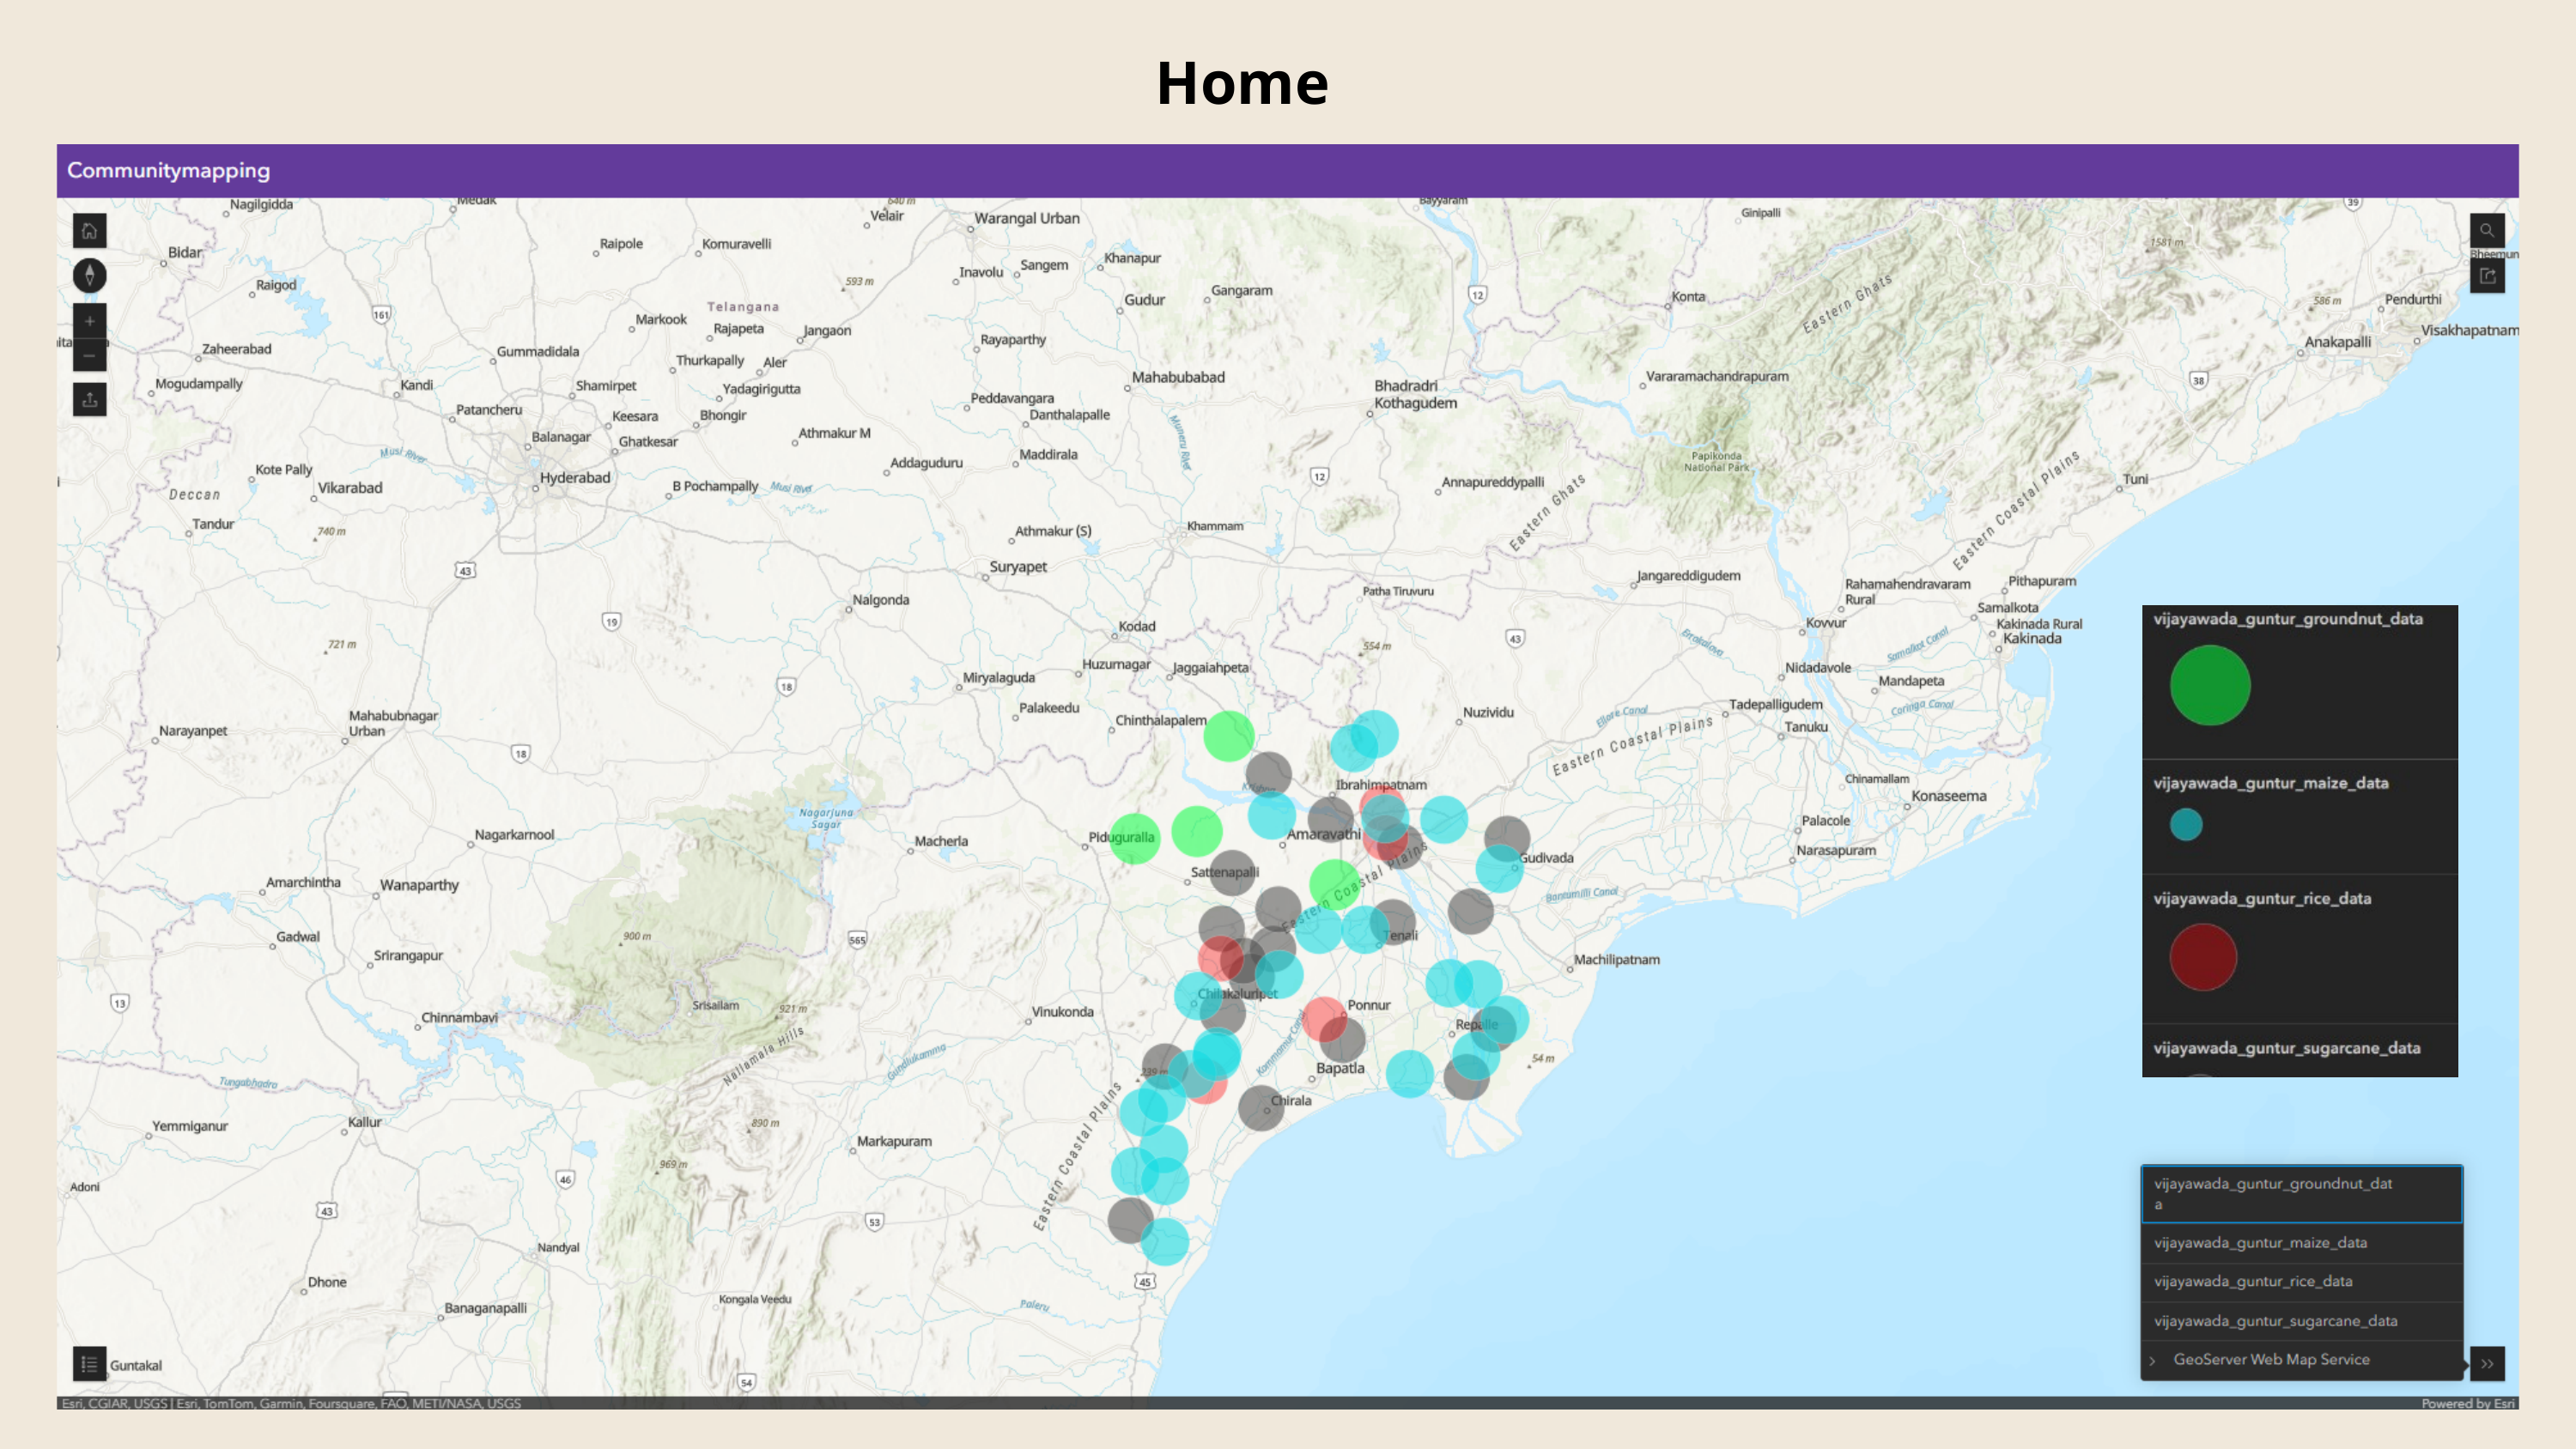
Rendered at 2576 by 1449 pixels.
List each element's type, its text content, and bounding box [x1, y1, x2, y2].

text_box [2142, 605, 2458, 1077]
text_box [57, 144, 2519, 1410]
text_box Home [1151, 33, 1334, 117]
